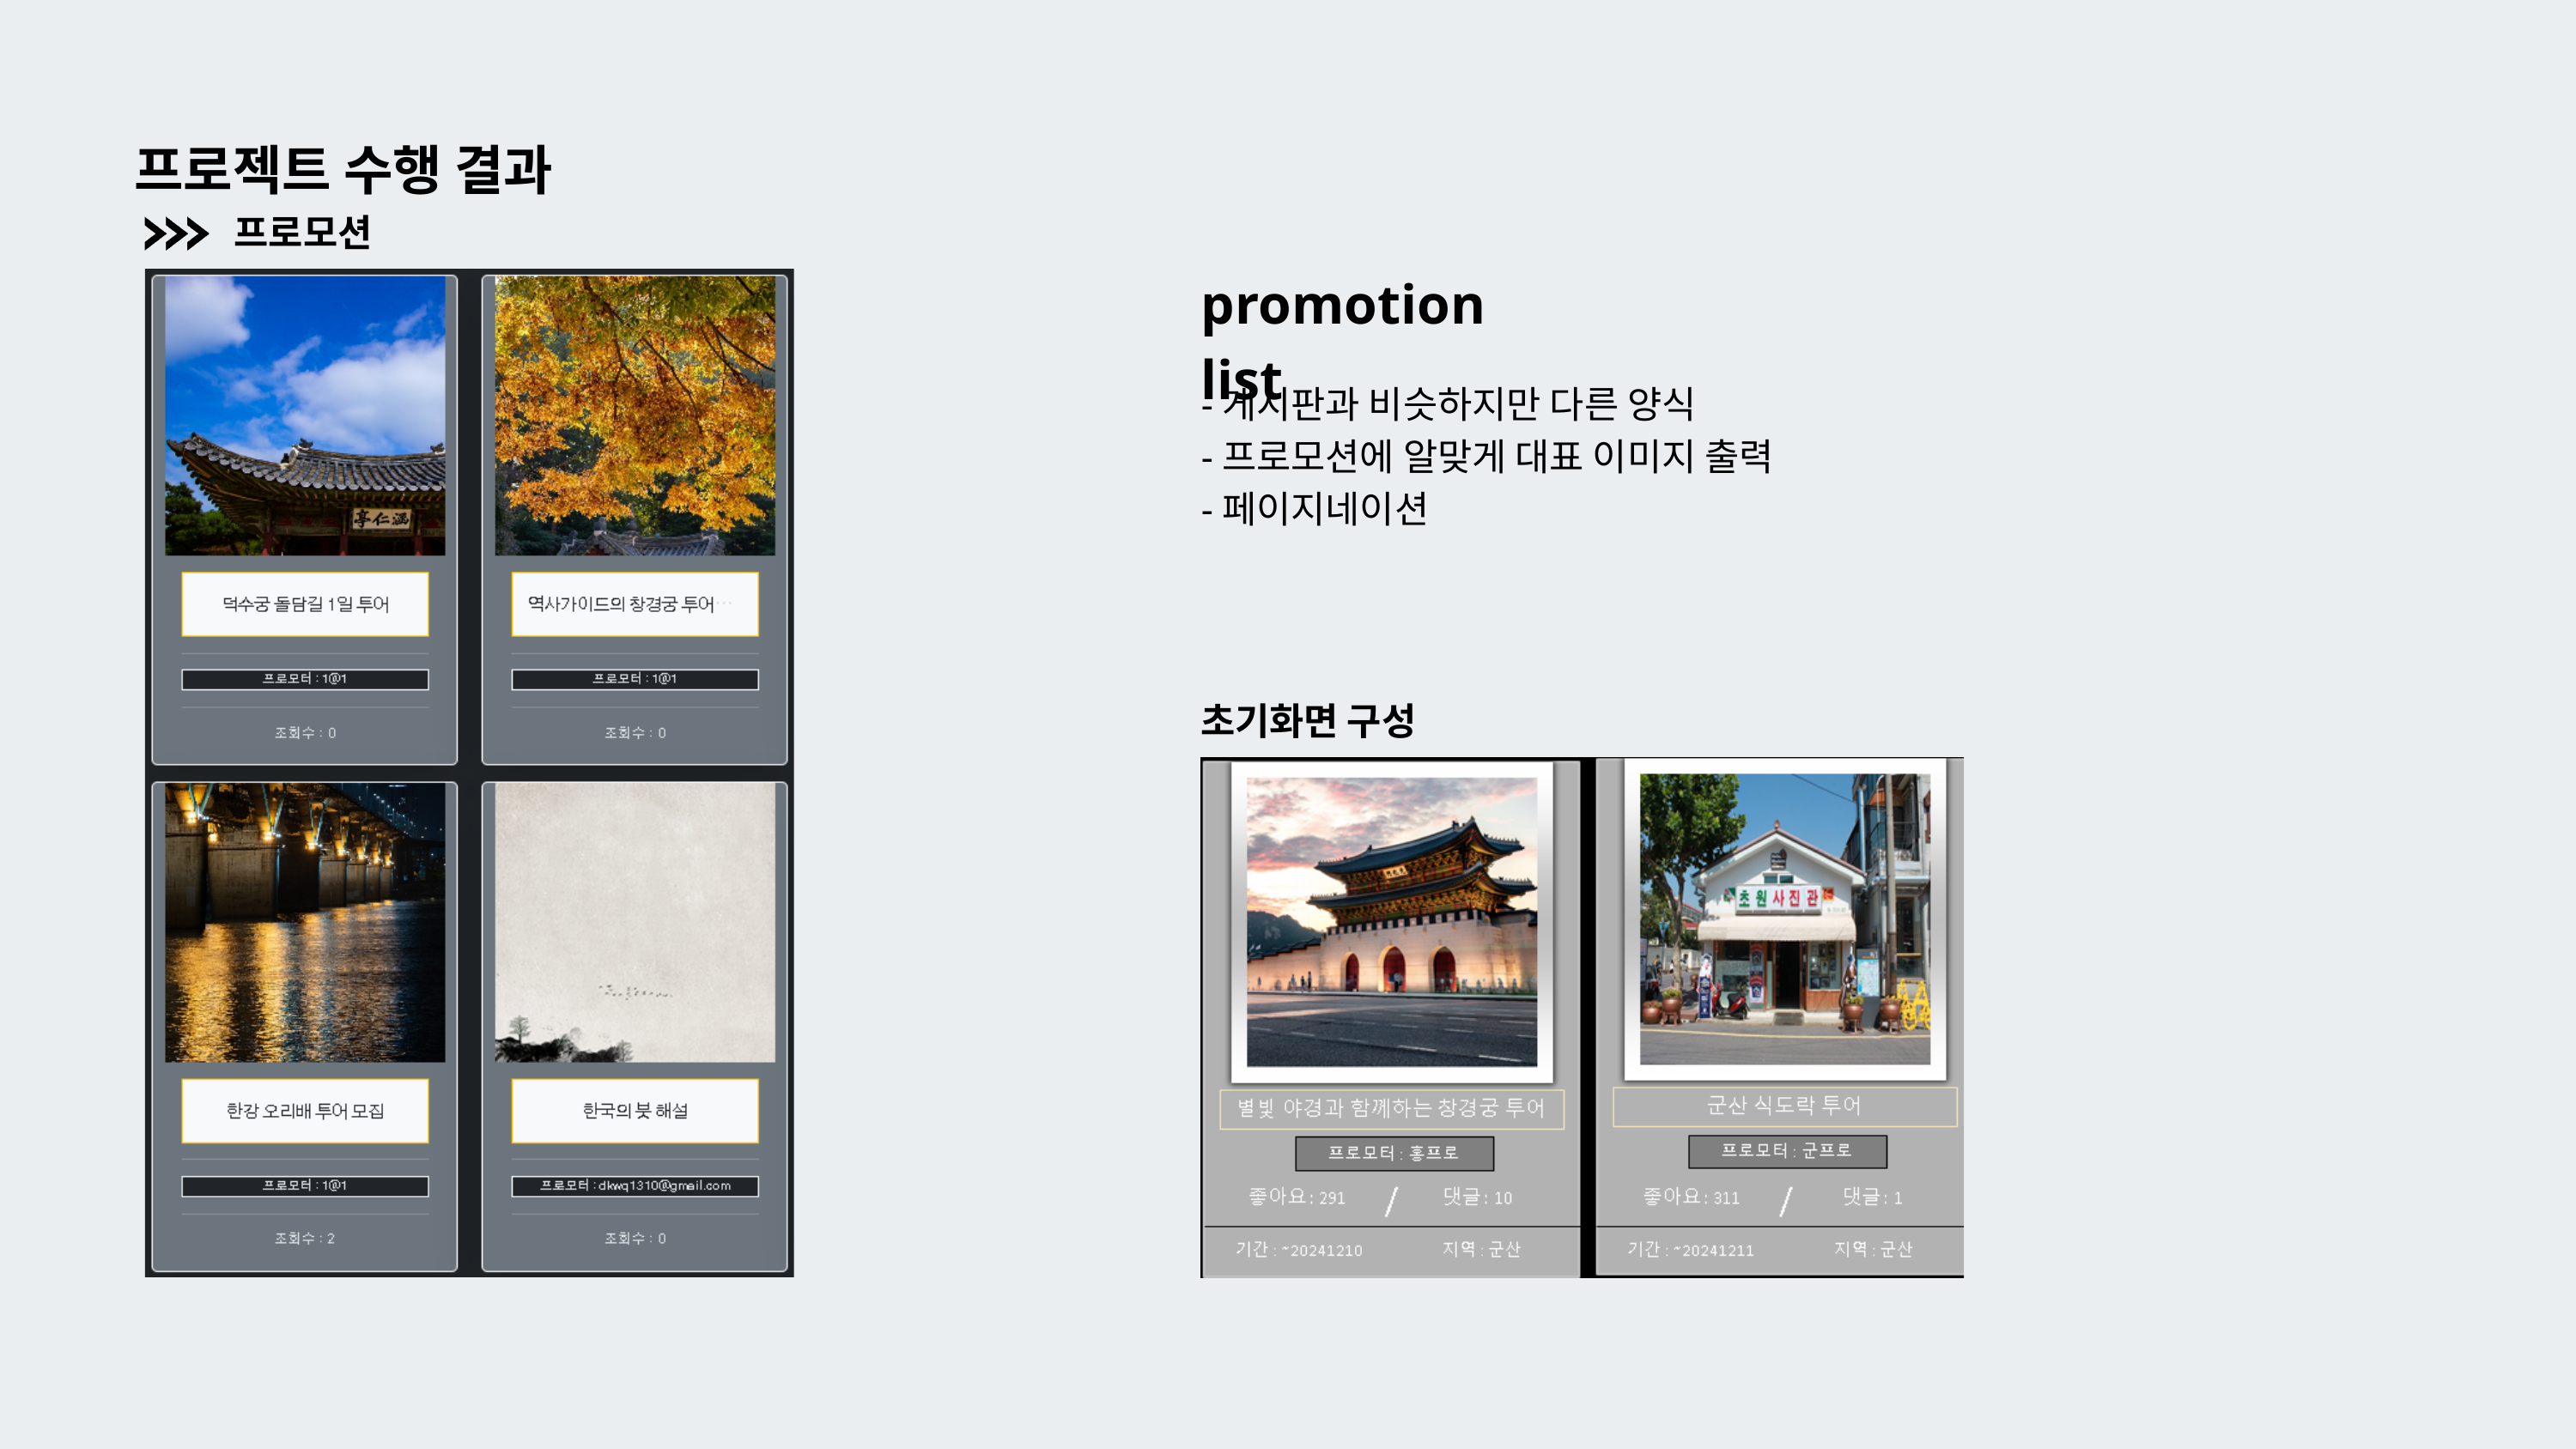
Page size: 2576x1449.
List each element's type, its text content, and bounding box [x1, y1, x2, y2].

text_box promotion list [1200, 259, 1583, 410]
text_box [144, 269, 794, 1278]
text_box 초기화면 구성 [1200, 689, 1419, 743]
text_box -게시판과 비슷하지만 다른 양식 -프로모션에 알맞게 대표 이미지 출력 -페이지네이션 [1200, 373, 1781, 531]
text_box [144, 216, 210, 251]
text_box 프로모션 [234, 201, 373, 307]
text_box [1200, 757, 1965, 1278]
text_box 프로젝트 수행 결과 [134, 125, 555, 202]
